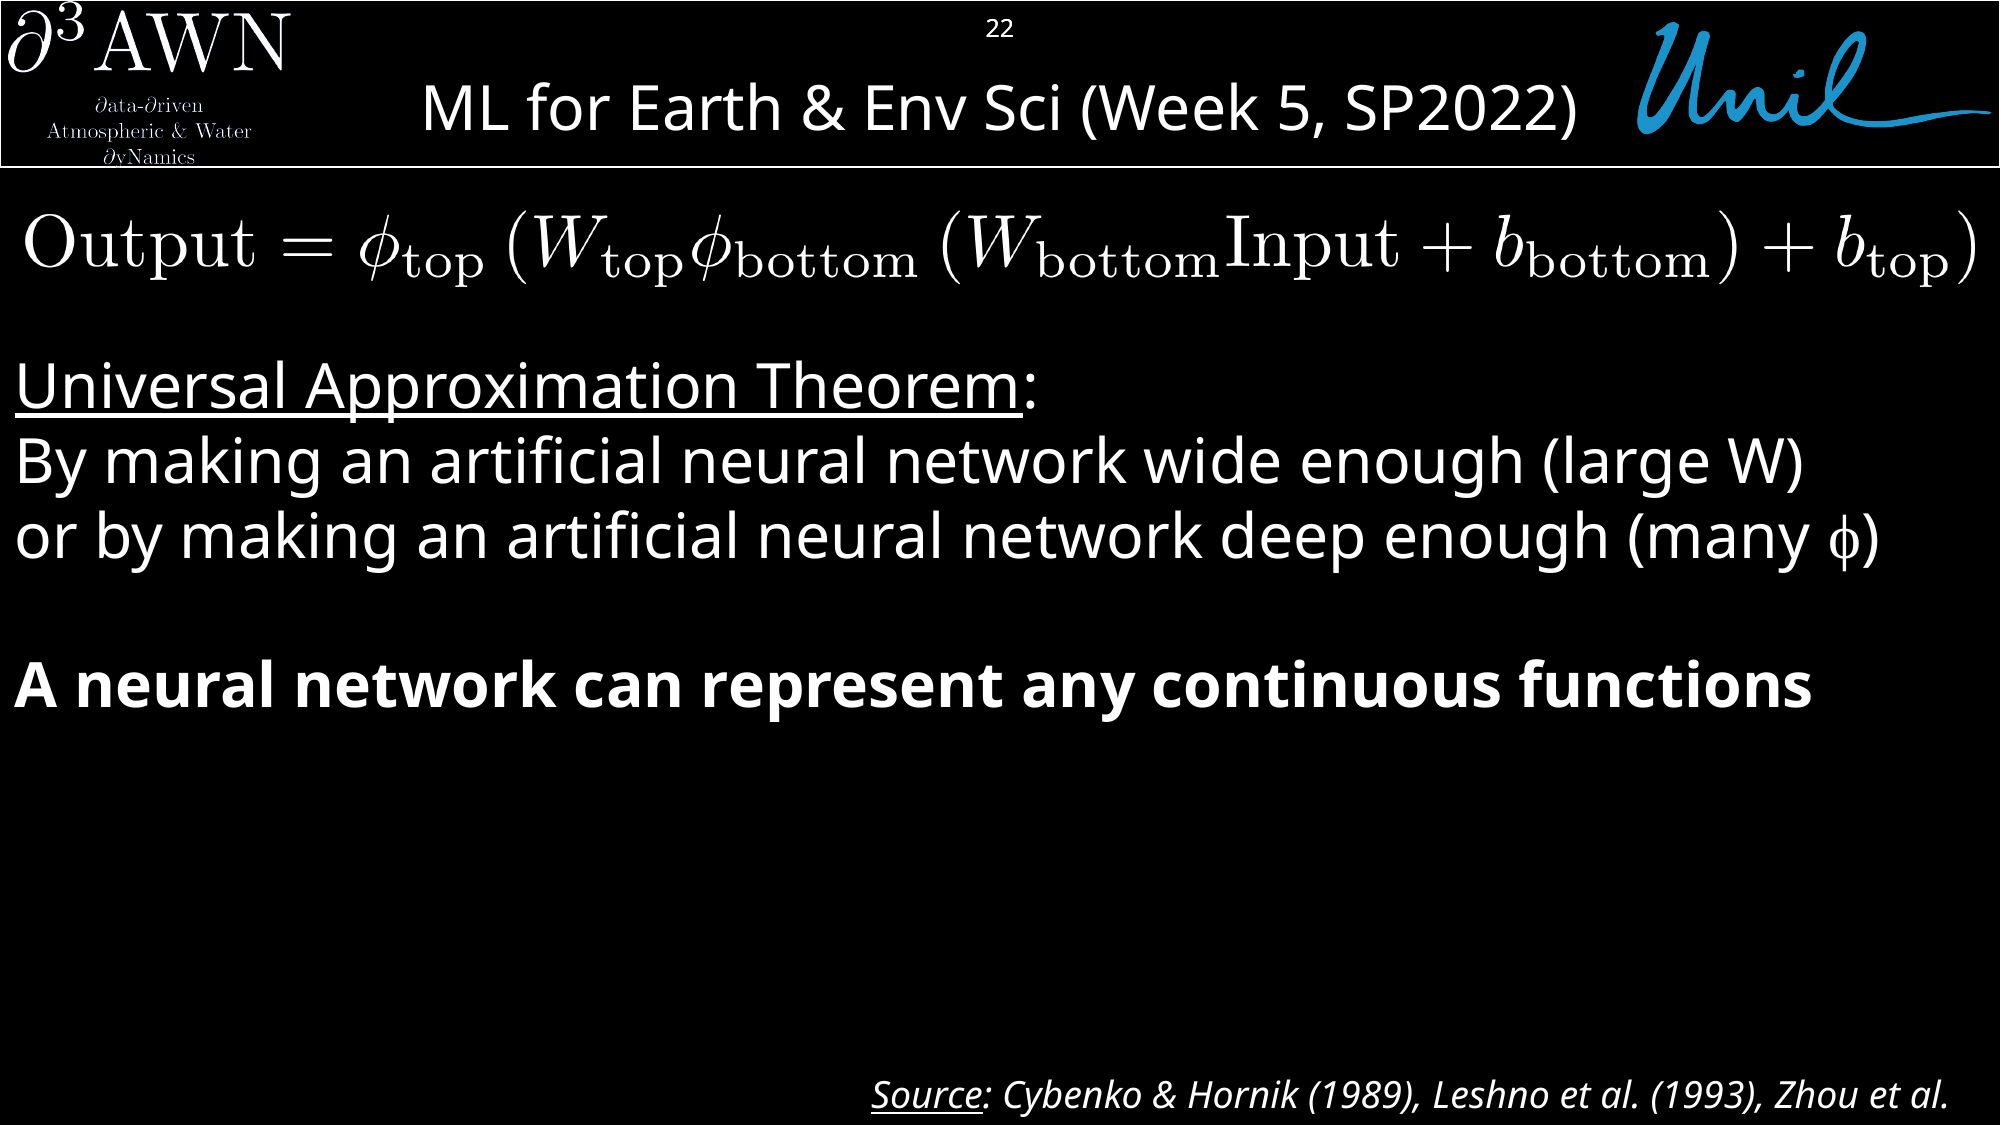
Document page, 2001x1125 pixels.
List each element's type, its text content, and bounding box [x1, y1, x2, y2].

slide_number 22 [774, 0, 1225, 60]
picture [25, 210, 1975, 287]
picture [0, 0, 298, 168]
text_box Source: Cybenko & Hornik (1989), Leshno et al. (1993), Zhou et al. (2017) [856, 1063, 2000, 1125]
picture [1609, 22, 2000, 145]
text_box Universal Approximation Theorem: By making an artificial neural network wide enough (large W) or by making an artificial neural network deep enough (many ϕ) A neural network can represent any continuous functions [0, 338, 2000, 878]
